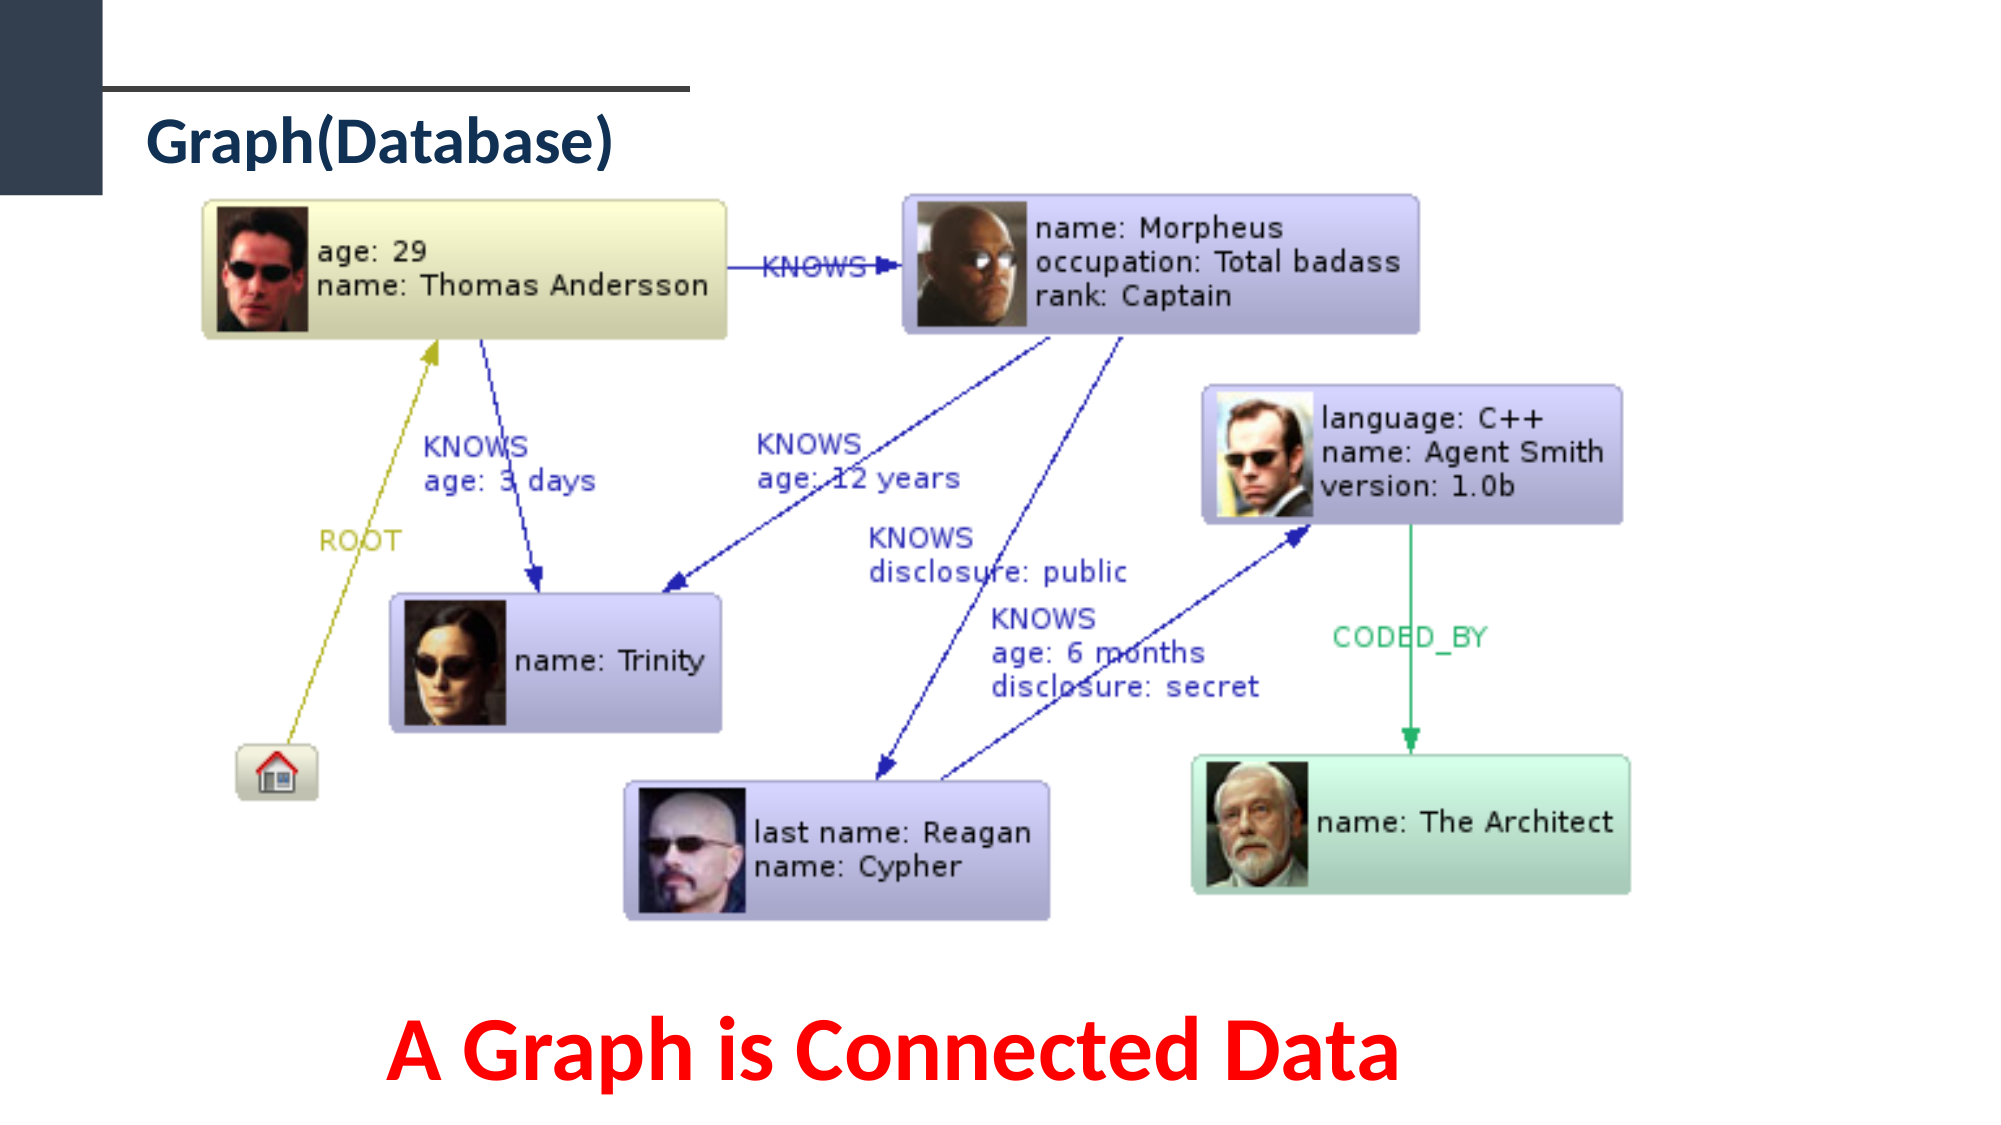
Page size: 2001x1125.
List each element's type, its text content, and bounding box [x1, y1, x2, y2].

text_box [0, 0, 103, 196]
text_box A Graph is Connected Data [371, 981, 1531, 1106]
picture [166, 171, 1663, 945]
text_box Graph(Database) [131, 89, 797, 184]
